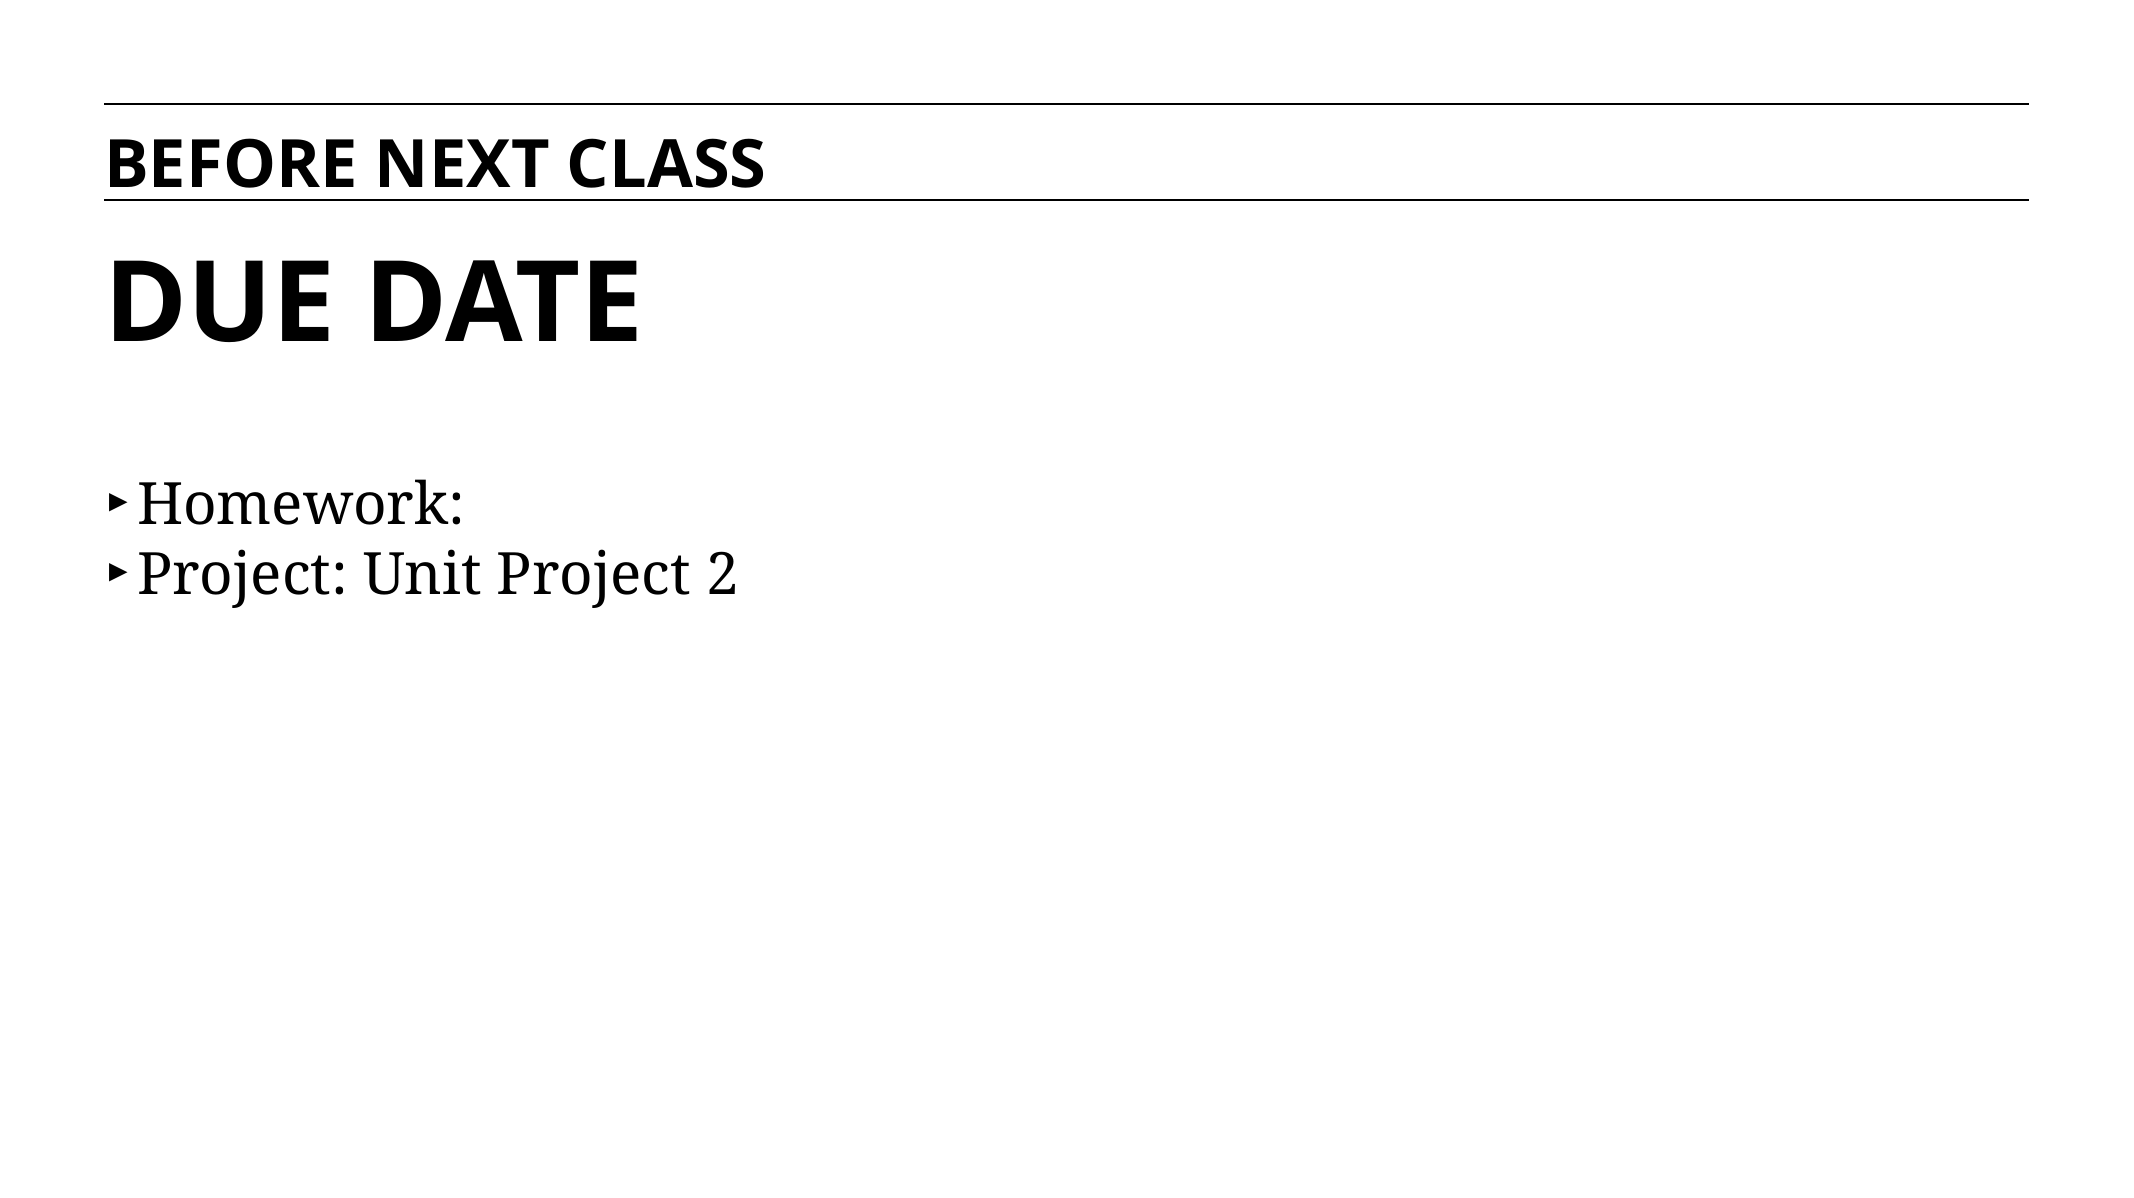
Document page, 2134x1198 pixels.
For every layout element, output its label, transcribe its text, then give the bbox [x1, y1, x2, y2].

text_box BEFORE NEXT CLASS [104, 120, 2030, 192]
list Homework: Project: Unit Project 2 [103, 395, 2029, 1021]
title DUE DATE [103, 241, 2030, 359]
